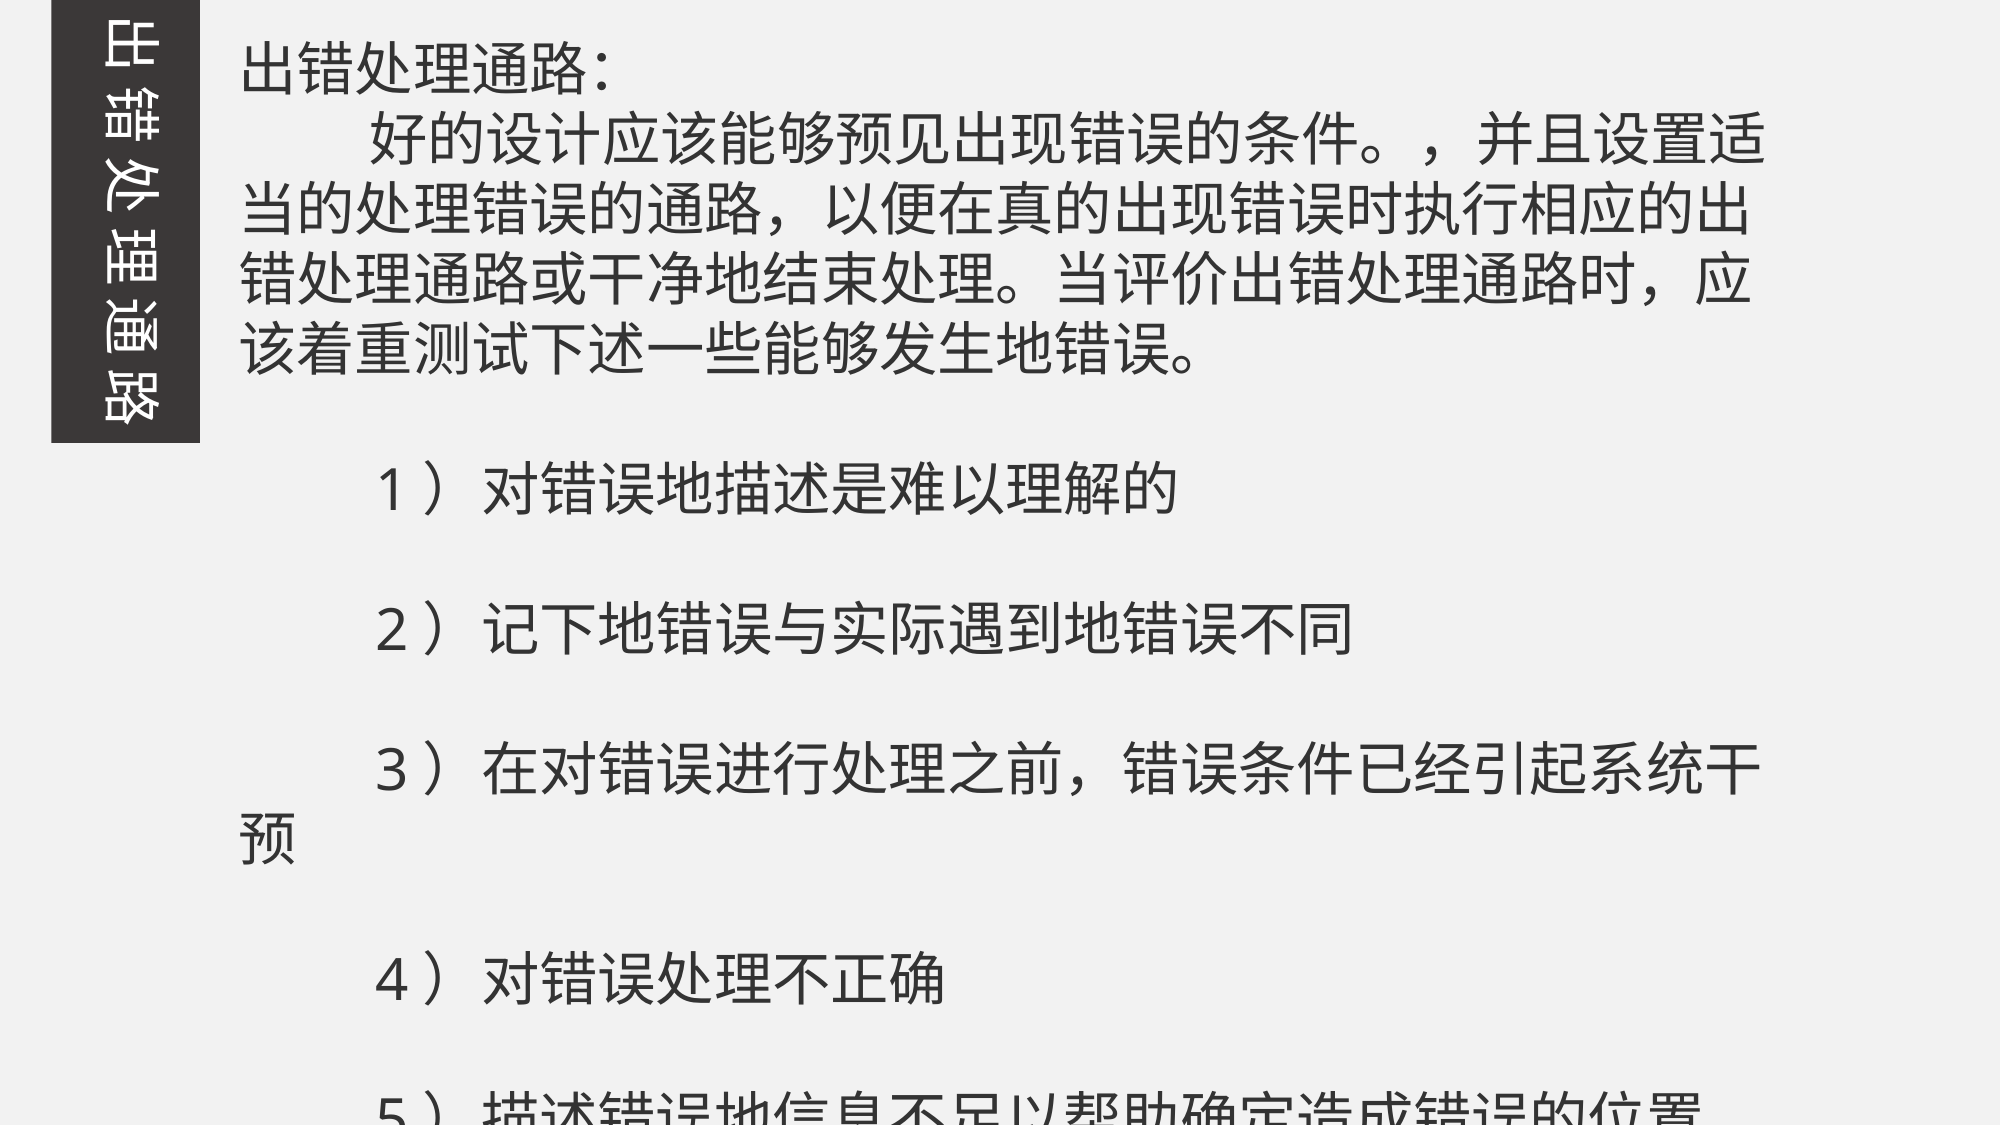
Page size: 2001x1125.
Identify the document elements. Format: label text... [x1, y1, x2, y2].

text_box [177, 0, 201, 444]
text_box 出错处理通路： 好的设计应该能够预见出现错误的条件。，并且设置适当的处理错误的通路，以便在真的出现错误时执行相应的出错处理通路或干净地结束处理。当评价出错处理通路时，应该着重测试下述一些能够发生地错误。 1）对错误地描述是难以理解的 2）记下地错误与实际遇到地错误不同 3）在对错误进行处理之前，错误条件已经引起系统干预 4）对错误处理不正确 5）描述错误地信息不足以帮助确定造成错误的位置 [223, 24, 1820, 1125]
text_box [50, 0, 75, 444]
text_box 出错处理通路 [75, 0, 177, 455]
